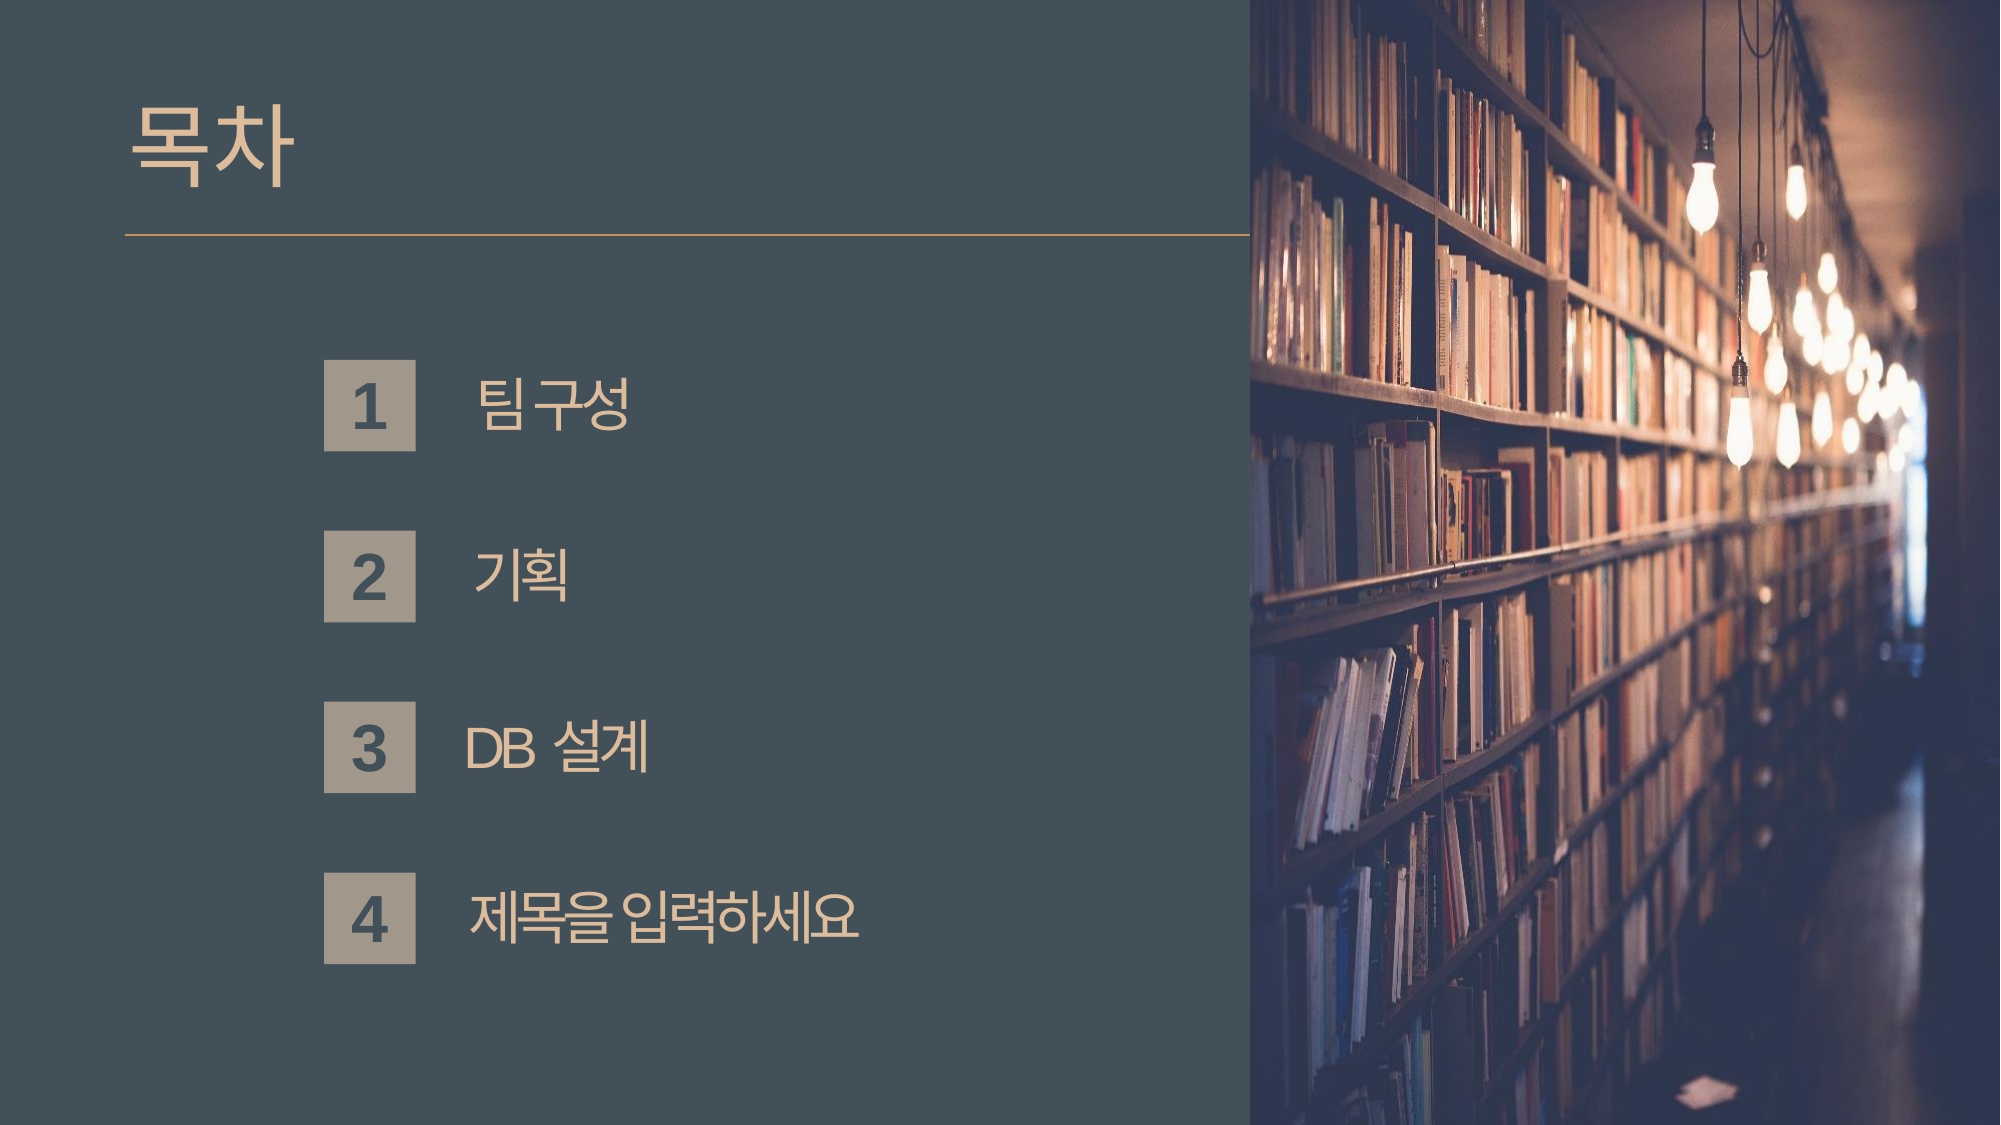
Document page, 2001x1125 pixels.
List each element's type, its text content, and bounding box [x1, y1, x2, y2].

text_box 목차 [113, 81, 312, 207]
picture [1249, 0, 2000, 1125]
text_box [324, 355, 654, 452]
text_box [324, 868, 875, 965]
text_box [324, 526, 592, 623]
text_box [324, 697, 661, 794]
